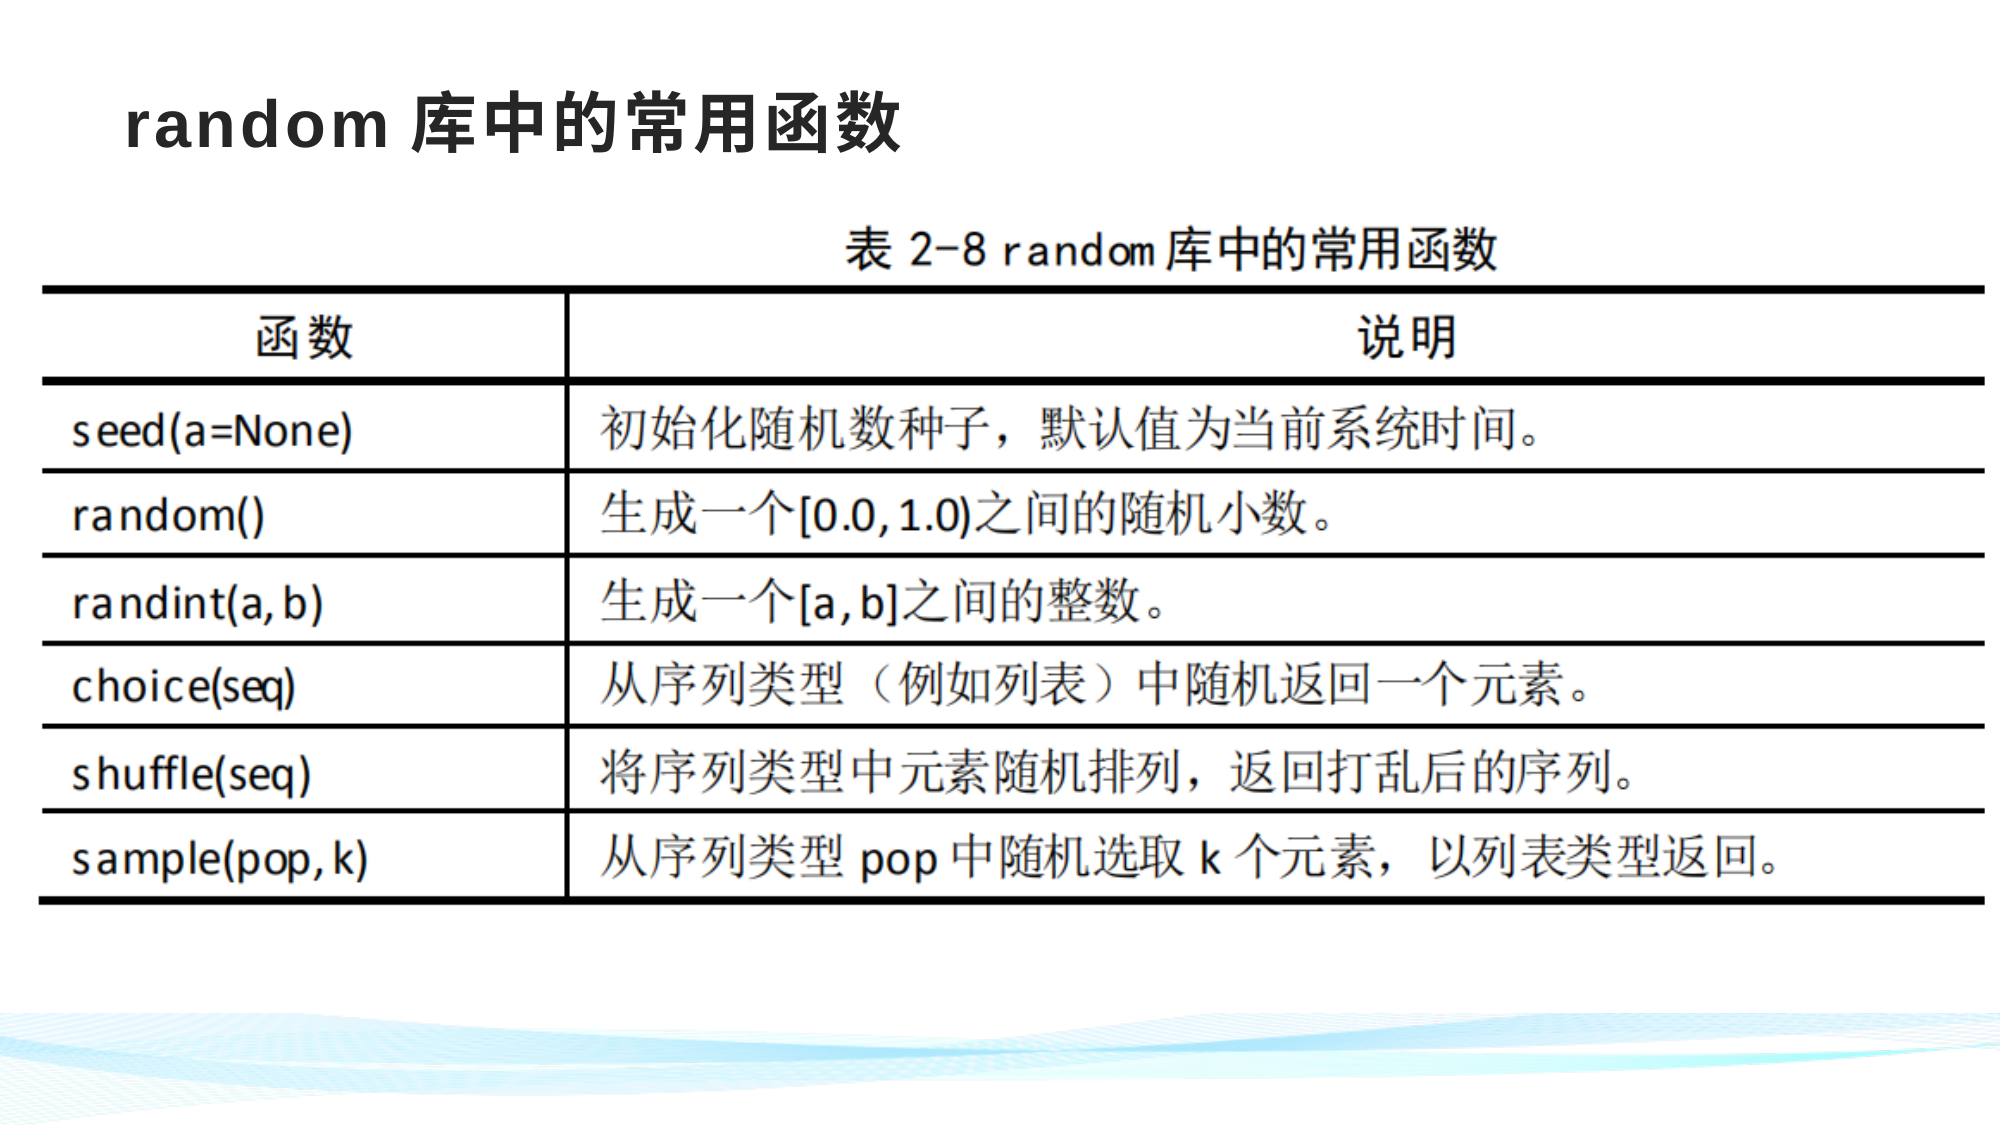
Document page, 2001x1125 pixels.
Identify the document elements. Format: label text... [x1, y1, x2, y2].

picture [0, 1013, 2000, 1125]
title random库中的常用函数 [109, 72, 1891, 191]
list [15, 206, 1985, 919]
